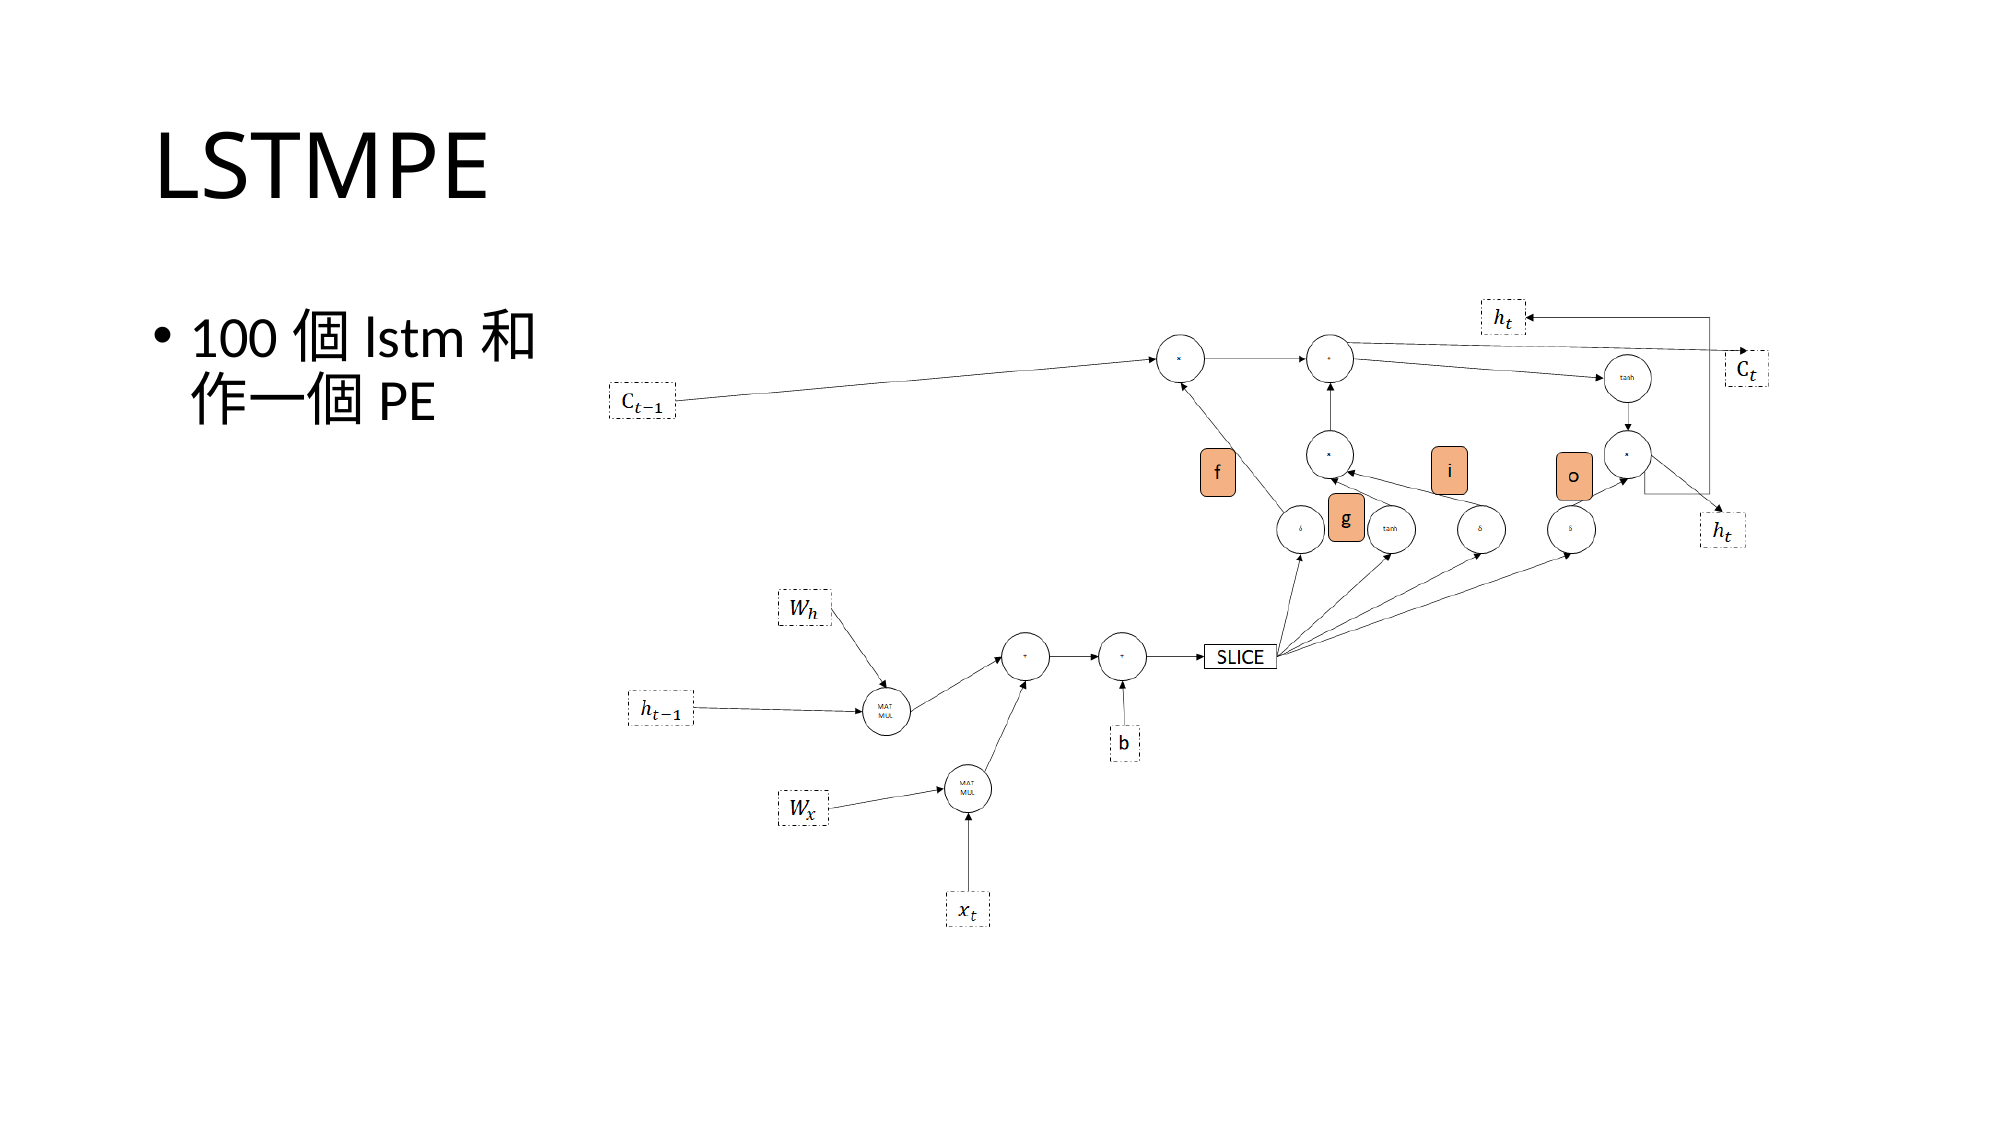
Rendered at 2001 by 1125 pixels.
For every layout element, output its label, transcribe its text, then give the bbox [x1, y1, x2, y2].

title LSTMPE [137, 59, 1863, 278]
list 100個lstm和作一個PE [137, 299, 576, 1014]
picture [609, 299, 1769, 927]
